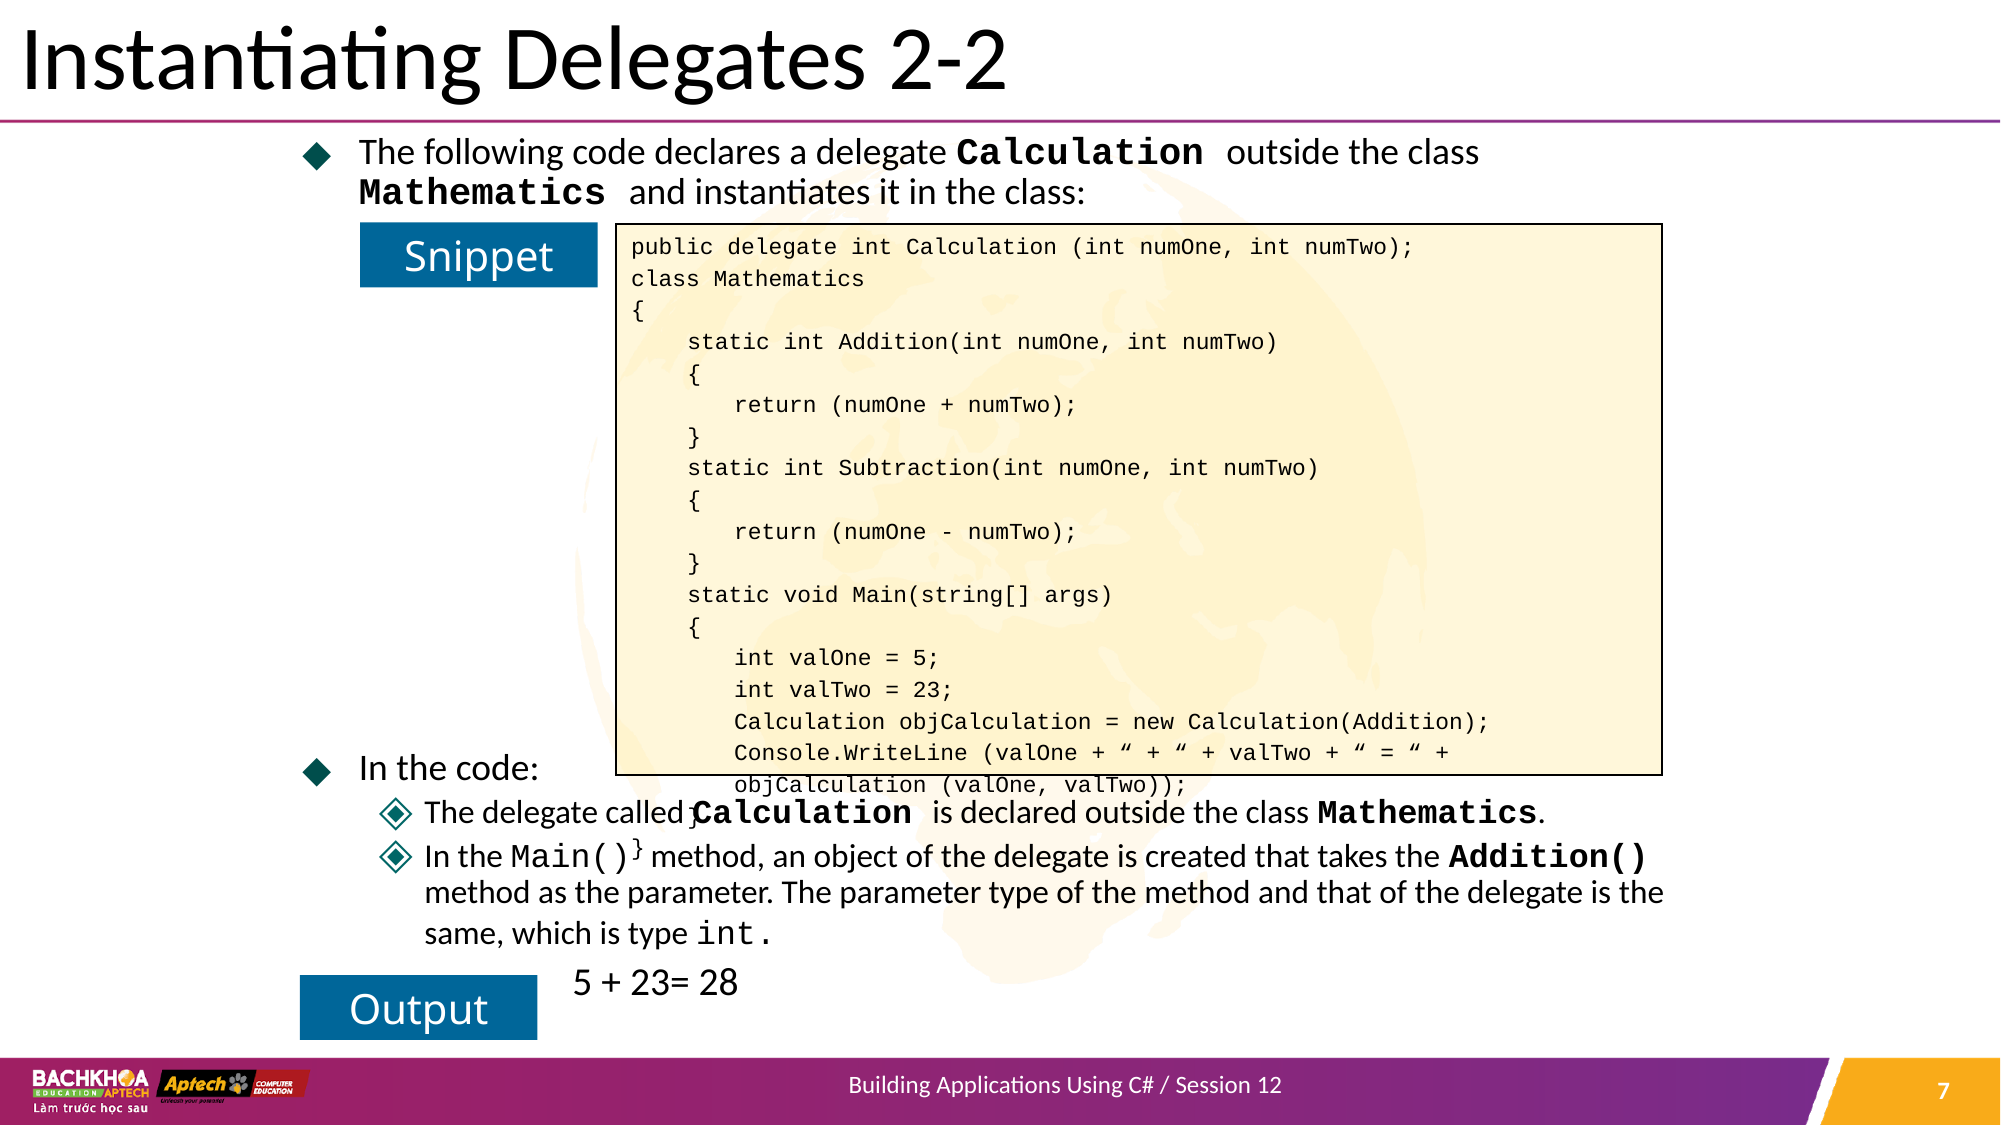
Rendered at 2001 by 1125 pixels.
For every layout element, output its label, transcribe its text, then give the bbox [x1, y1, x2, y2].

text_box The following code declares a delegate Calculation outside the class Mathematics and instantiates it in the class: In the code: The delegate called Calculation is declared outside the class Mathematics. In the Main() method, an object of the delegate is created that takes the Addition() method as the parameter. The parameter type of the method and that of the delegate is the same, which is type int. 5 + 23= 28 [287, 124, 1750, 913]
text_box public delegate int Calculation (int numOne, int numTwo); class Mathematics { static int Addition(int numOne, int numTwo) { return (numOne + numTwo); } static int Subtraction(int numOne, int numTwo) { return (numOne - numTwo); } static void Main(string[] args) { int valOne = 5; int valTwo = 23; Calculation objCalculation = new Calculation(Addition); Console.WriteLine (valOne + “ + “ + valTwo + “ = “ + objCalculation (valOne, valTwo)); } } [616, 223, 1663, 775]
text_box Snippet [360, 222, 598, 288]
slide_number ‹#› [1899, 1059, 1988, 1120]
picture [0, 0, 2001, 1125]
title Instantiating Delegates 2-2 [5, 3, 1993, 116]
text_box Output [299, 975, 538, 1040]
footer Building Applications Using C# / Session 12 [324, 1060, 1813, 1120]
